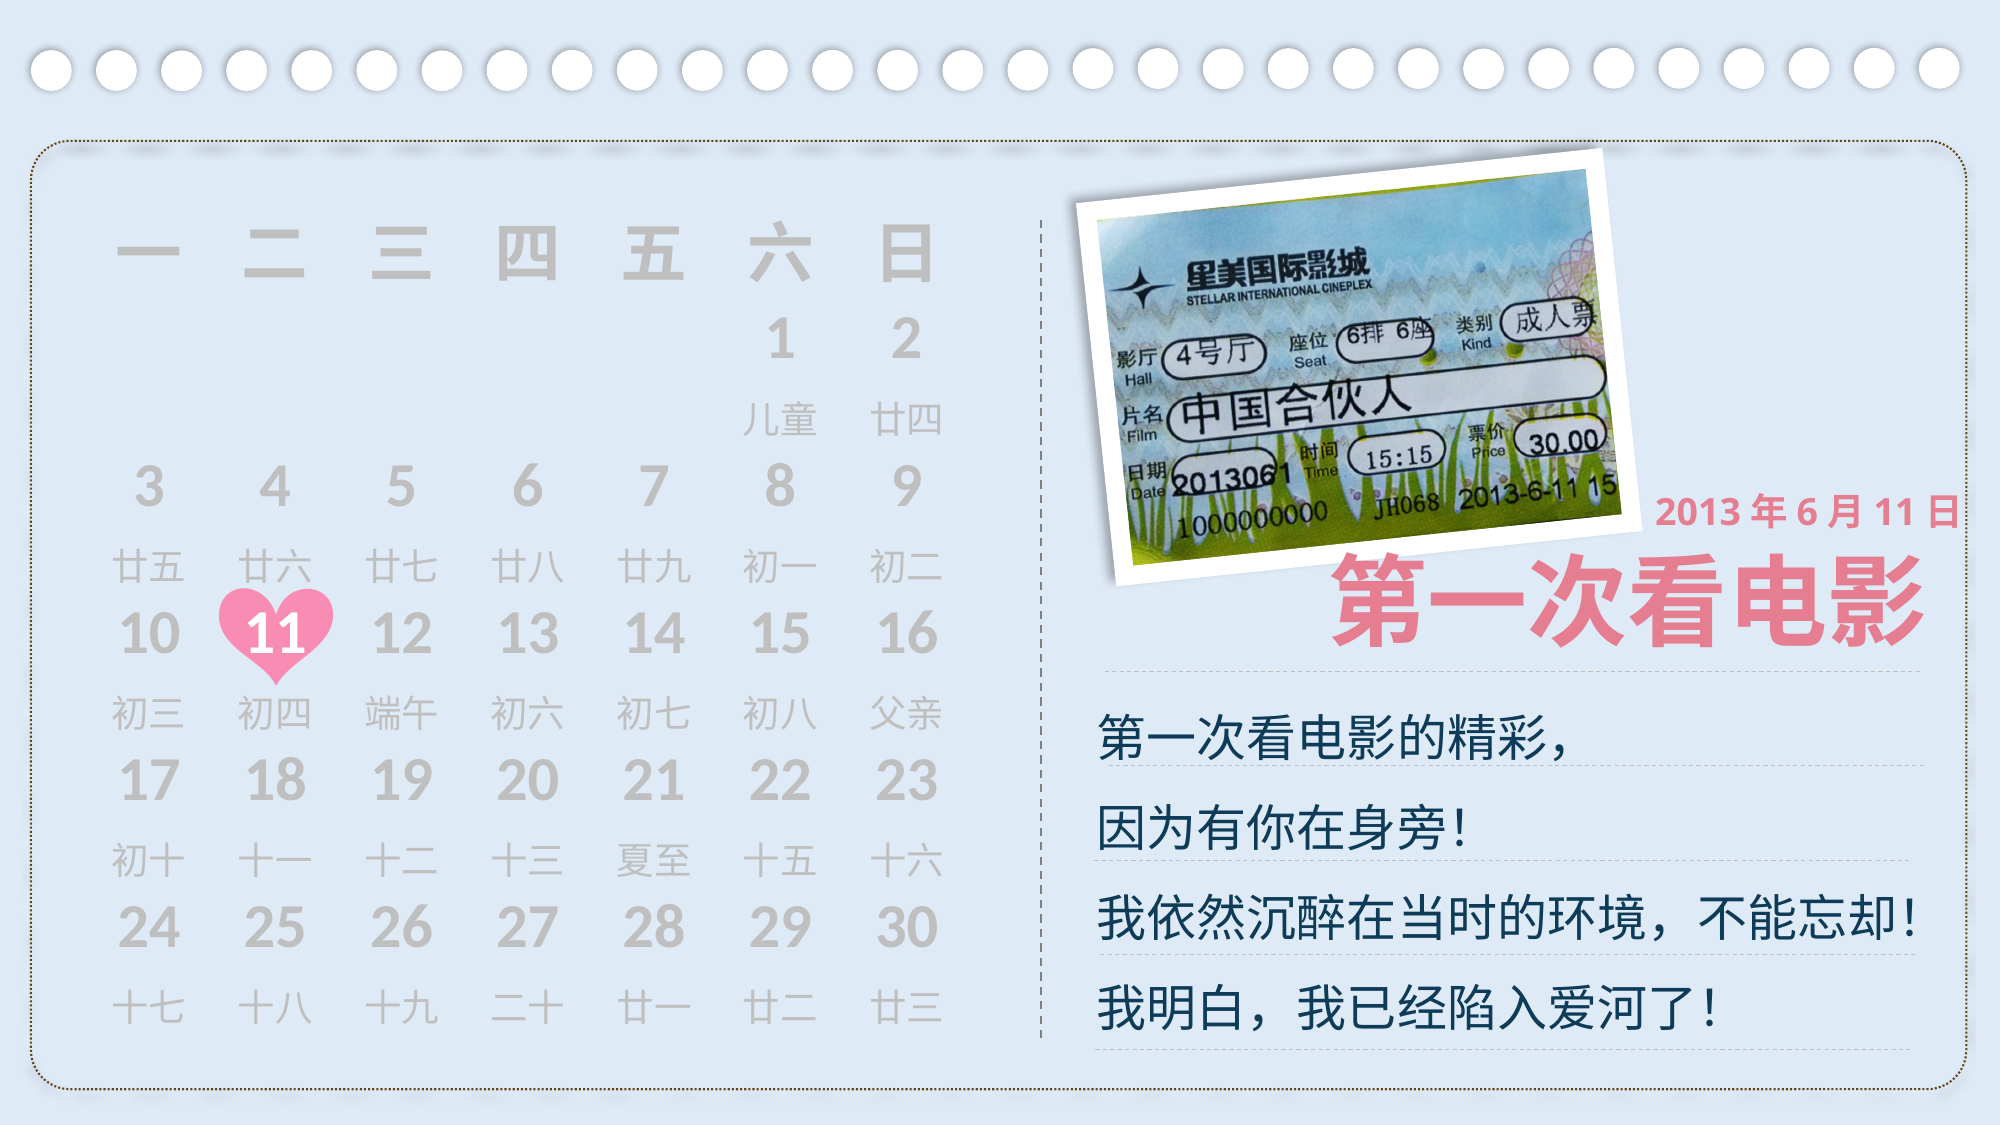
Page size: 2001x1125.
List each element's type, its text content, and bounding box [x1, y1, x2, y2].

text_box [615, 48, 659, 92]
text_box [745, 48, 789, 92]
text_box [1266, 47, 1310, 91]
picture [1097, 169, 1621, 565]
text_box [1592, 46, 1636, 90]
text_box [1527, 47, 1571, 91]
text_box [290, 49, 334, 92]
text_box [550, 48, 594, 92]
text_box [811, 48, 854, 92]
text_box 第一次看电影的精彩， 因为有你在身旁！ 我依然沉醉在当时的环境，不能忘却！ 我明白，我已经陷入爱河了！ [1082, 668, 1936, 1044]
text_box [1462, 47, 1505, 91]
text_box [160, 49, 204, 93]
text_box [876, 48, 920, 92]
text_box [1657, 46, 1701, 90]
text_box [485, 49, 529, 92]
text_box [680, 49, 724, 92]
text_box [1006, 48, 1050, 92]
text_box [420, 49, 464, 93]
text_box [941, 49, 985, 92]
text_box [29, 49, 73, 92]
text_box [355, 49, 399, 92]
text_box [1071, 47, 1115, 91]
text_box [1787, 46, 1831, 90]
text_box [1917, 46, 1961, 90]
text_box [94, 49, 138, 92]
text_box 2013年6月11日 [1640, 457, 1978, 531]
text_box [29, 139, 1968, 1091]
text_box [1136, 47, 1180, 91]
text_box [1331, 47, 1375, 91]
text_box [1852, 46, 1896, 90]
text_box [1722, 47, 1766, 91]
text_box [225, 49, 269, 92]
text_box [1067, 141, 1597, 584]
text_box 第一次看电影 [1312, 531, 1984, 666]
text_box [1201, 47, 1245, 91]
text_box [1396, 47, 1440, 91]
